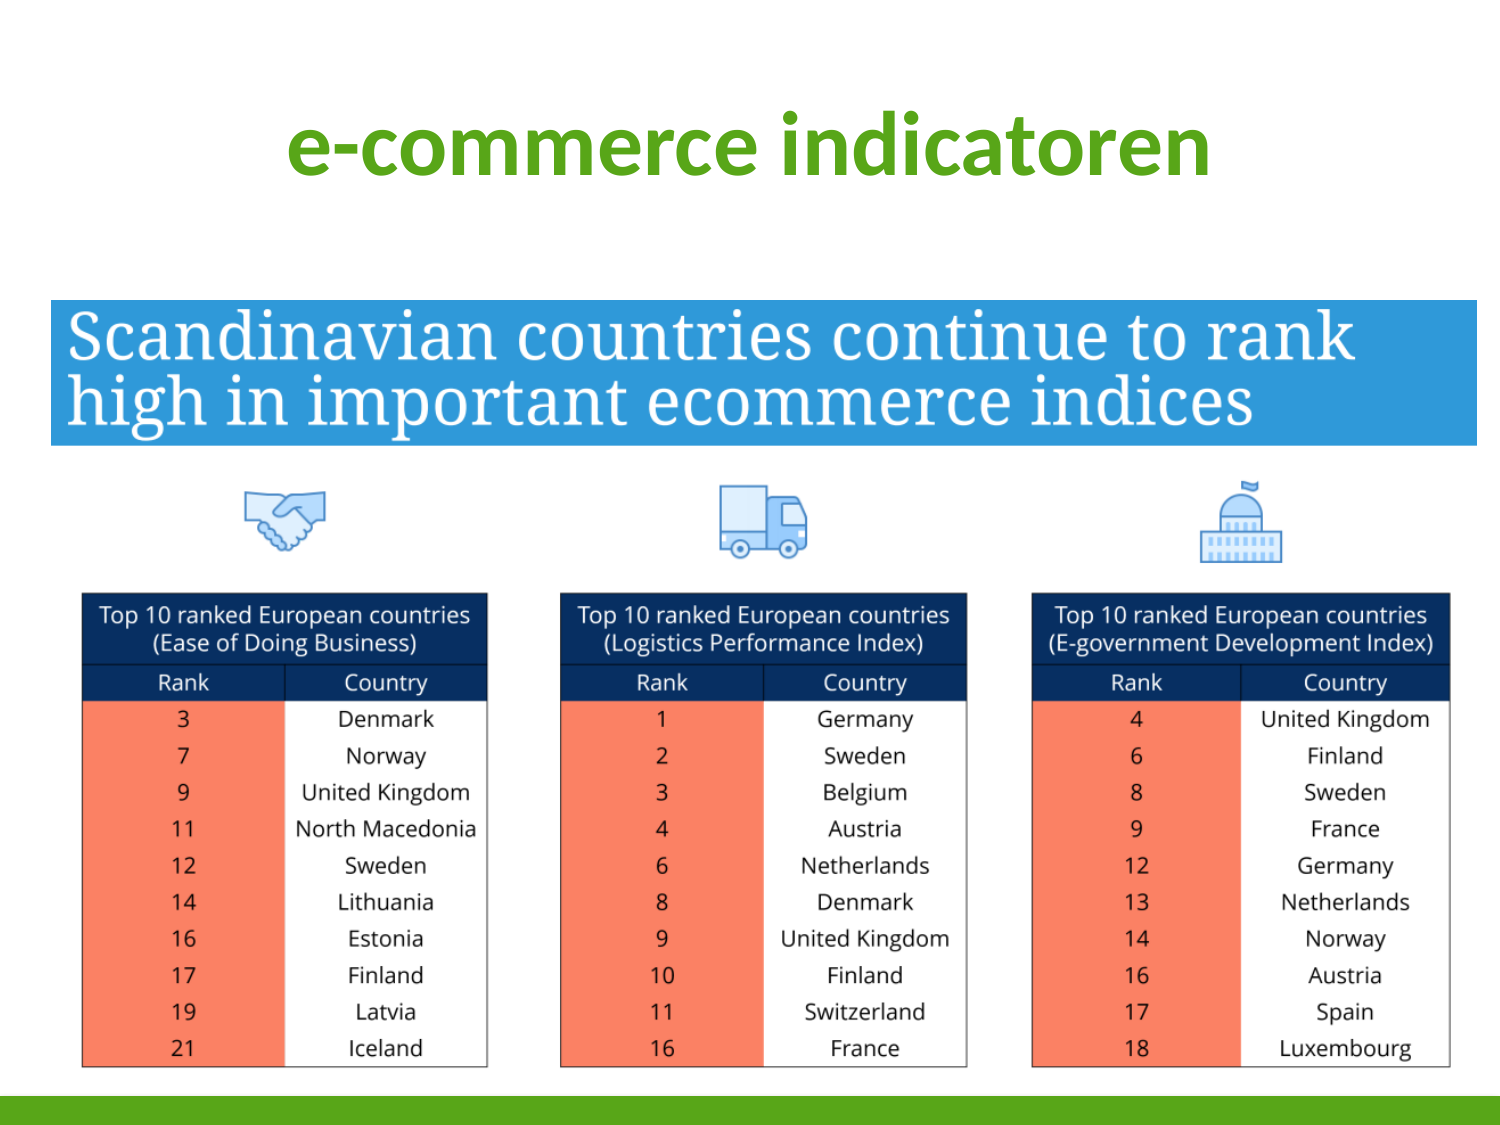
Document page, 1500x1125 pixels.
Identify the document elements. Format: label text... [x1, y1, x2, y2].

title e-commerce indicatoren [75, 45, 1425, 233]
picture [51, 299, 1478, 1081]
